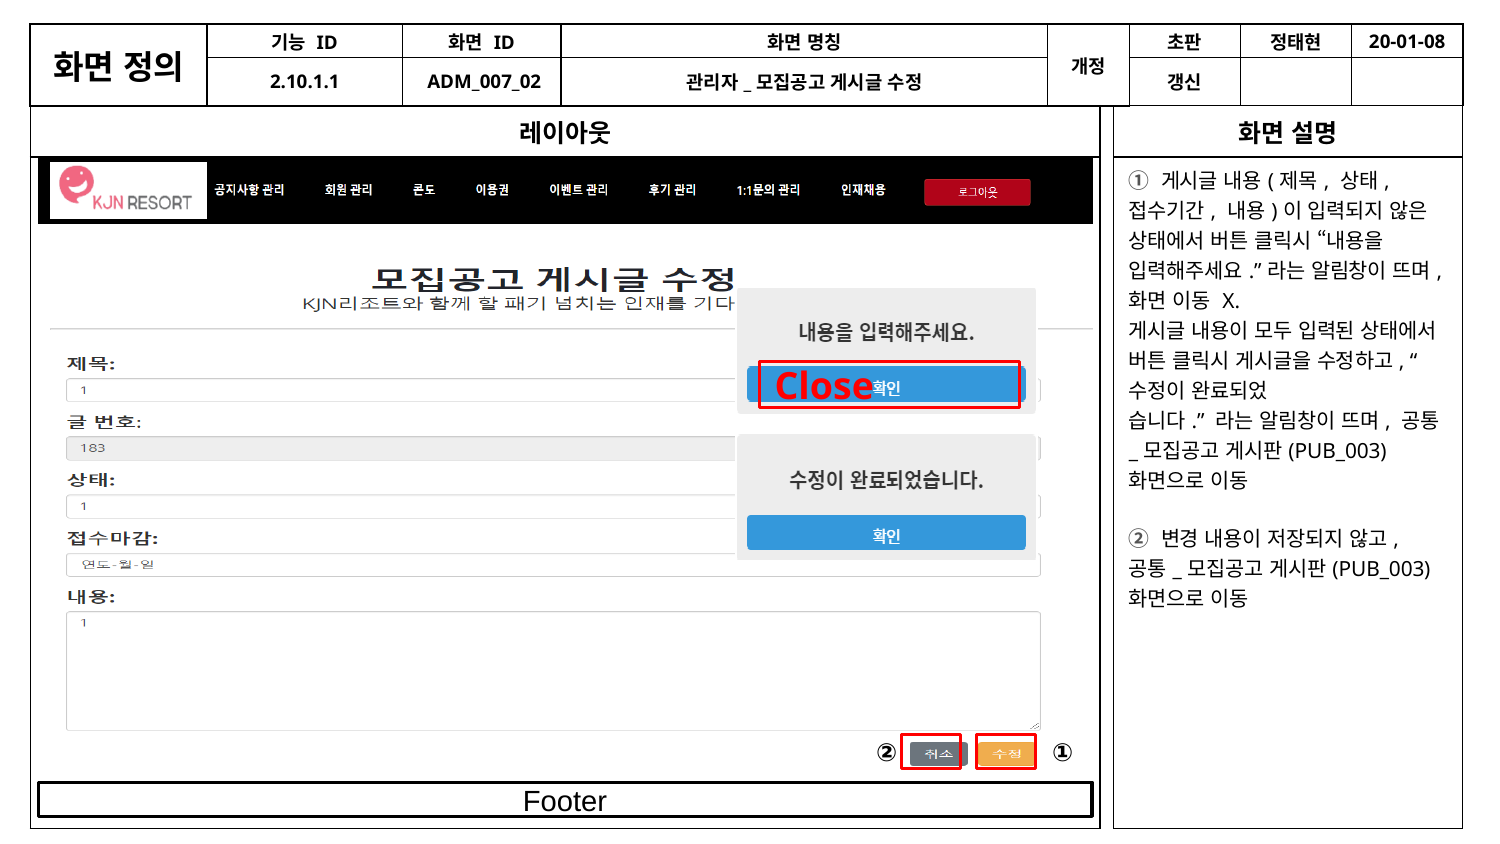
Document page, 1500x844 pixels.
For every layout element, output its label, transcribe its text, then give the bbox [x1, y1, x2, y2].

table_cell [1352, 58, 1462, 105]
table_header 화면 설명 [1114, 106, 1462, 156]
table_header 20-01-08 [1352, 25, 1462, 57]
picture [37, 242, 1093, 783]
table_header 정태현 [1241, 25, 1351, 57]
table_header 화면 ID [403, 25, 560, 57]
table_header 화면 정의 [31, 25, 206, 105]
table_header 개정 [1048, 25, 1129, 105]
table_cell 갱신 [1130, 58, 1240, 105]
table_cell 관리자_모집공고 게시글 수정 [562, 58, 1047, 105]
table_cell ADM_007_02 [403, 58, 560, 105]
table_header 초판 [1130, 25, 1240, 57]
table_header 화면 명칭 [562, 25, 1047, 57]
table_cell 2.10.1.1 [208, 58, 402, 105]
table_header 기능 ID [208, 25, 402, 57]
table_cell [1241, 58, 1351, 105]
table_cell [31, 158, 1099, 828]
table_header 레이아웃 [31, 106, 1099, 156]
table_cell ① 게시글 내용(제목, 상태, 접수기간, 내용)이 입력되지 않은 상태에서 버튼 클릭시 “내용을 입력해주세요.”라는 알림창이 뜨며, 화면 이동 X. 게시글 내용이 모두 입력된 상태에서 버튼 클릭시 게시글을 수정하고, “수정이 완료되었 습니다.” 라는 알림창이 뜨며, 공통_모집공고 게시판(PUB_003)화면으로 이동 ② 변경 내용이 저장되지 않고, 공통_모집공고 게시판(PUB_003) 화면으로 이동 [1114, 158, 1462, 828]
text_box Footer [38, 788, 1093, 817]
picture [37, 156, 1093, 225]
